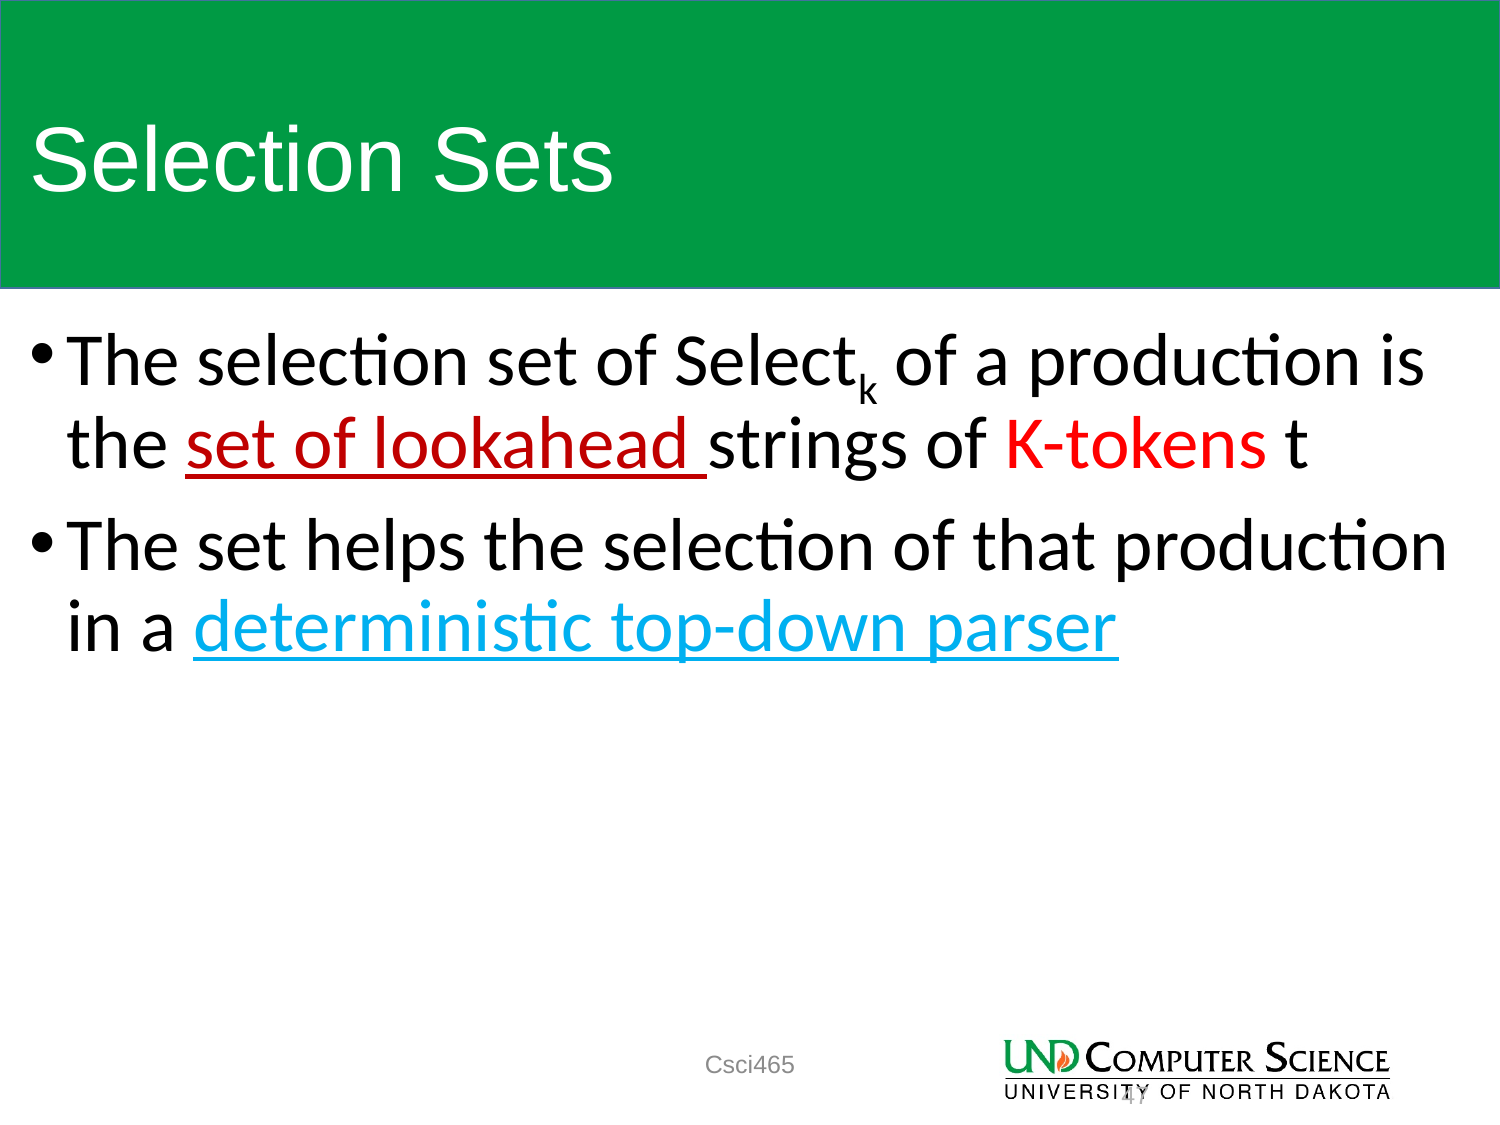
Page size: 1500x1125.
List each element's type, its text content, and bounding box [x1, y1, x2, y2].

picture [999, 1034, 1397, 1104]
title Selection Sets [14, 53, 1308, 271]
list The selection set of Selectk of a production is the set of lookahead strings of K-tokens t The set helps the selection of that production in a deterministic top-down parser [14, 304, 1487, 998]
footer Csci465 [512, 1024, 988, 1103]
slide_number 47 [1106, 1064, 1457, 1125]
